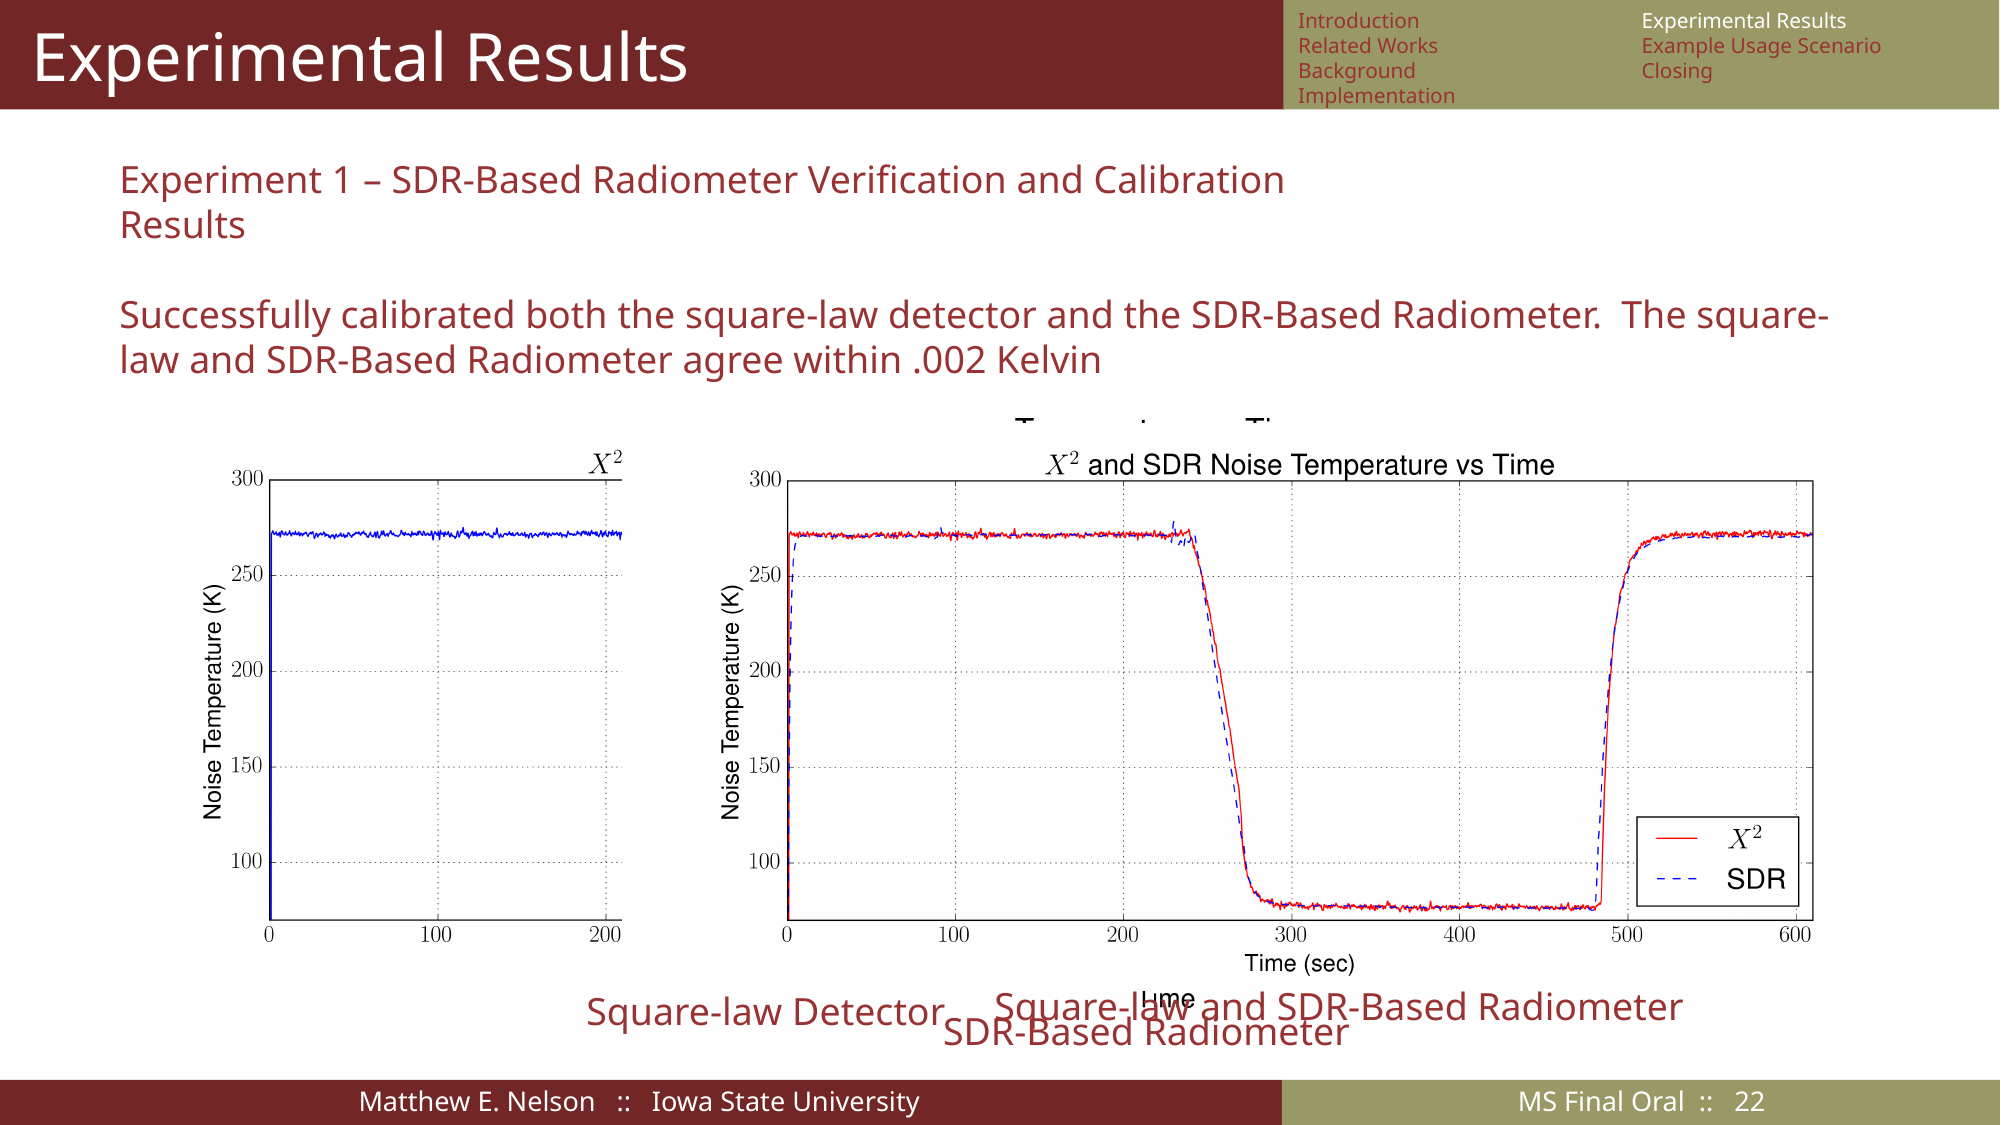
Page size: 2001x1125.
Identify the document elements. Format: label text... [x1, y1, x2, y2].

text_box Introduction Related Works Background Implementation Experimental Results Example Usage Scenario Closing [1283, 0, 2000, 110]
picture [104, 383, 1945, 1032]
title Experimental Results [16, 0, 1283, 110]
text_box SDR-Based Radiometer [928, 1039, 1365, 1061]
text_box Experiment 1 – SDR-Based Radiometer Verification and Calibration Results Successfully calibrated both the square-law detector and the SDR-Based Radiometer. The square-law and SDR-Based Radiometer agree within .002 Kelvin [104, 148, 1865, 389]
